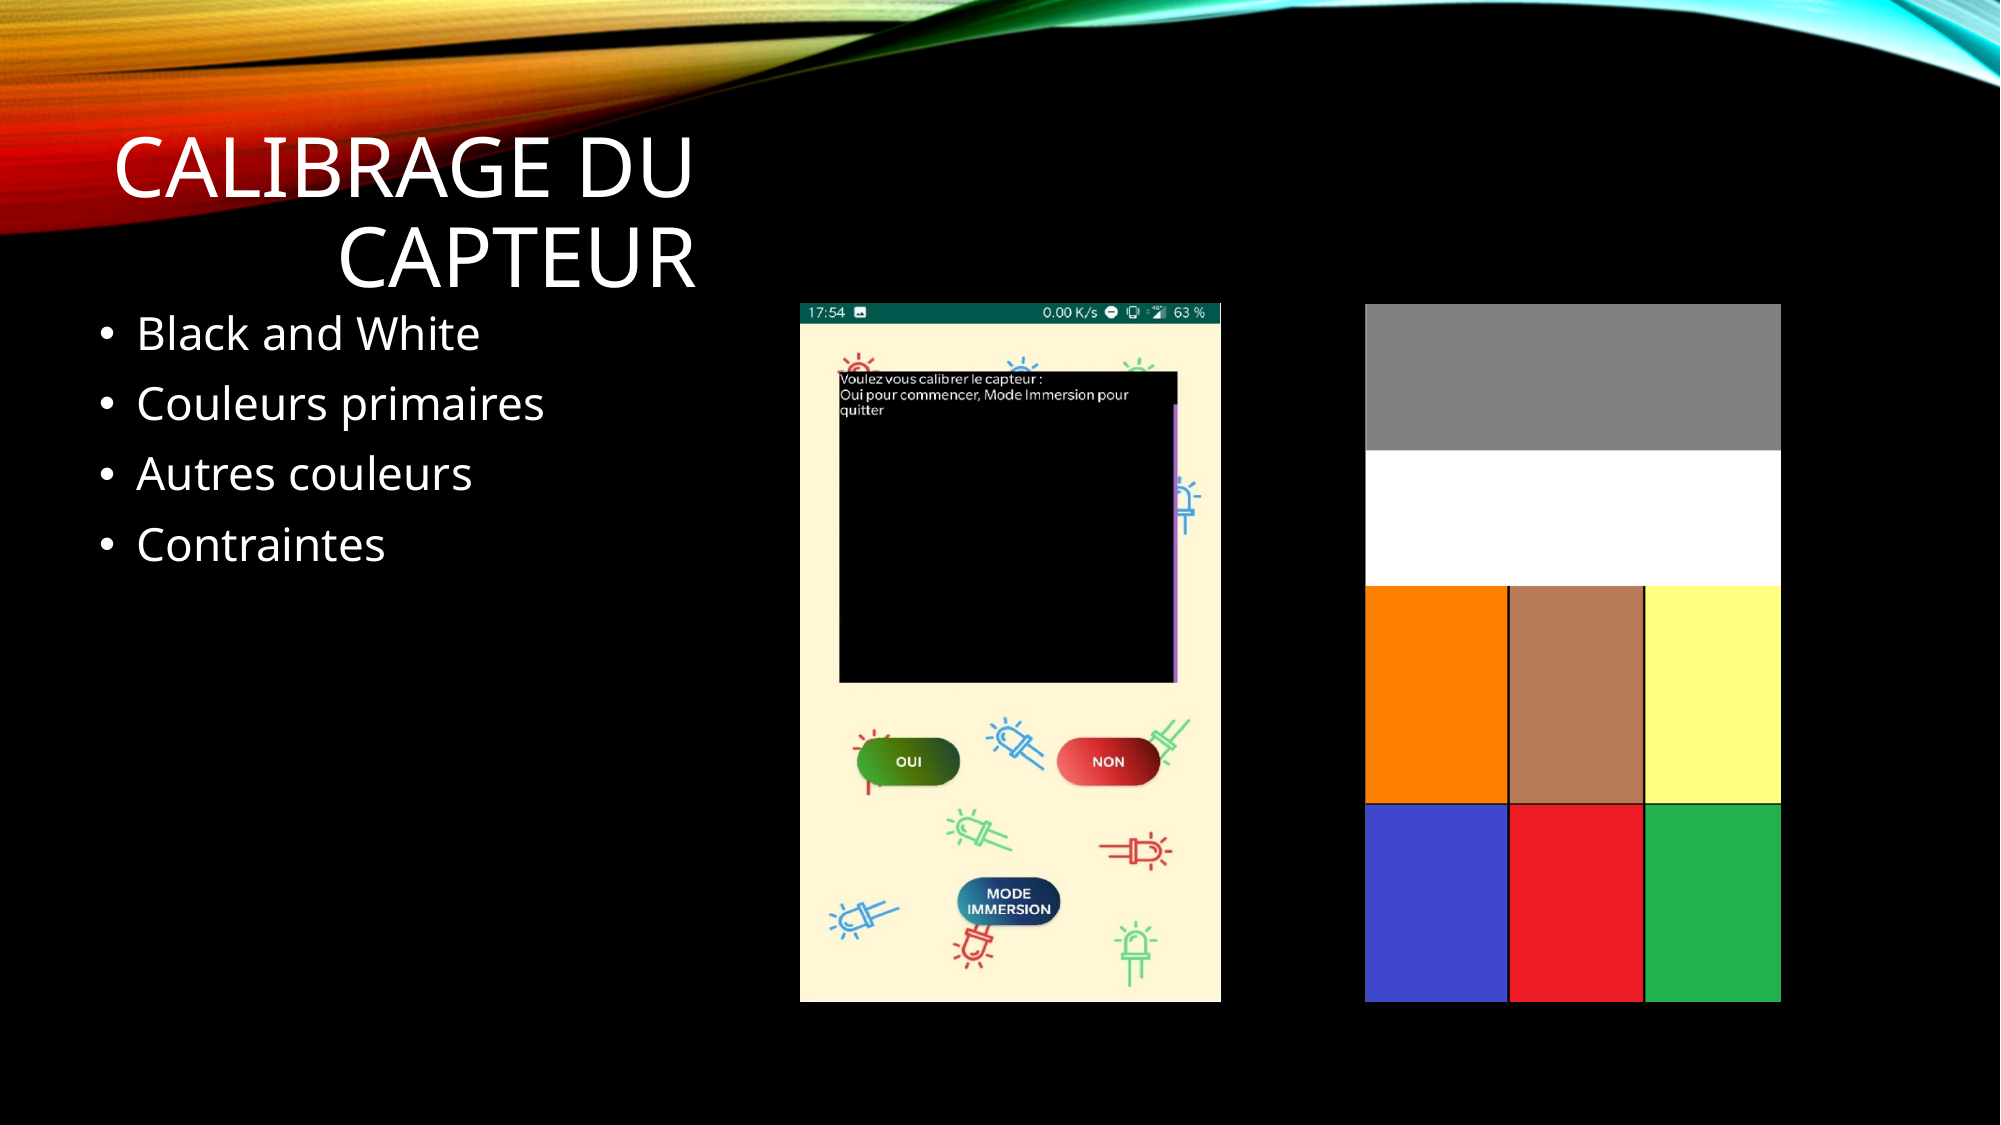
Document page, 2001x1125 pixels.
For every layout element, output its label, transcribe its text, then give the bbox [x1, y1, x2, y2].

title Calibrage du capteur [36, 109, 713, 322]
list Black and White Couleurs primaires Autres couleurs Contraintes [84, 303, 753, 964]
picture [1223, 304, 1923, 1002]
picture [0, 0, 2000, 237]
picture [799, 302, 1221, 1002]
